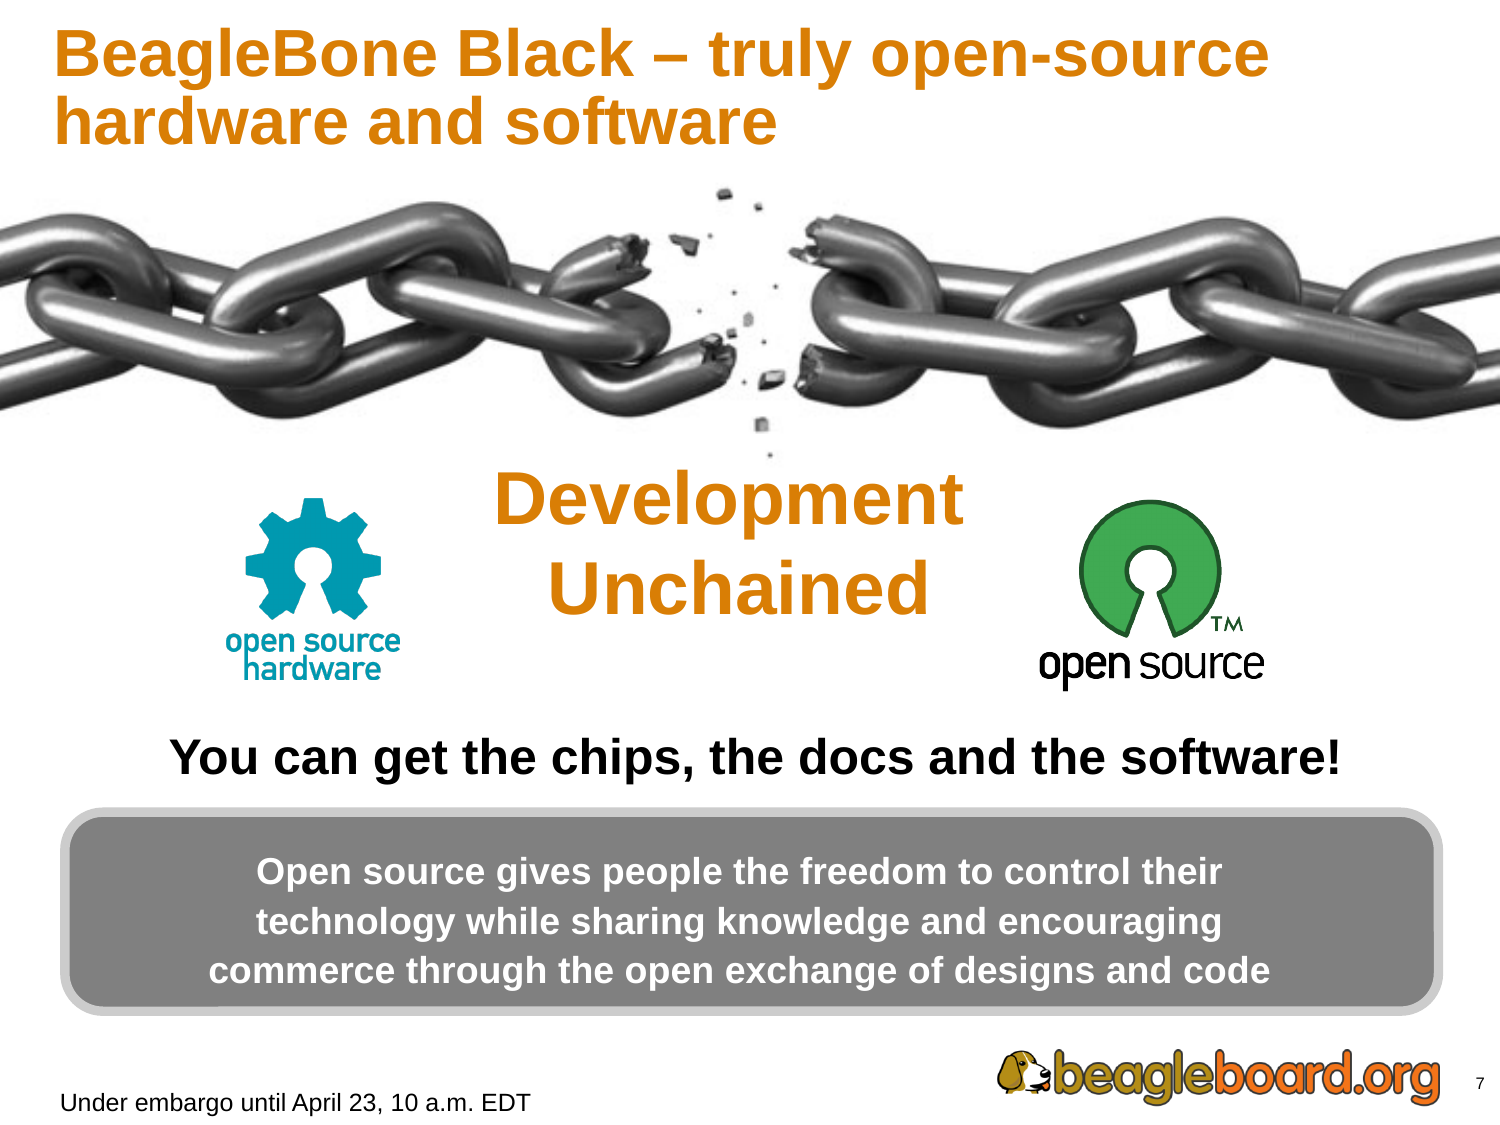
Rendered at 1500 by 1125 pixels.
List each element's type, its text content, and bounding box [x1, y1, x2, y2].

text_box [64, 812, 1439, 1012]
slide_number 7 [1149, 1065, 1500, 1100]
title BeagleBone Black – truly open-source hardware and software [37, 23, 1426, 82]
text_box Development Unchained [405, 535, 1021, 637]
picture [0, 83, 1500, 704]
text_box Under embargo until April 23, 10 a.m. EDT [45, 1079, 748, 1124]
text_box You can get the chips, the docs and the software! [131, 716, 1381, 792]
text_box Open source gives people the freedom to control their technology while sharing knowledge and encouraging commerce through the open exchange of designs and code [153, 835, 1326, 999]
picture [995, 1049, 1440, 1125]
